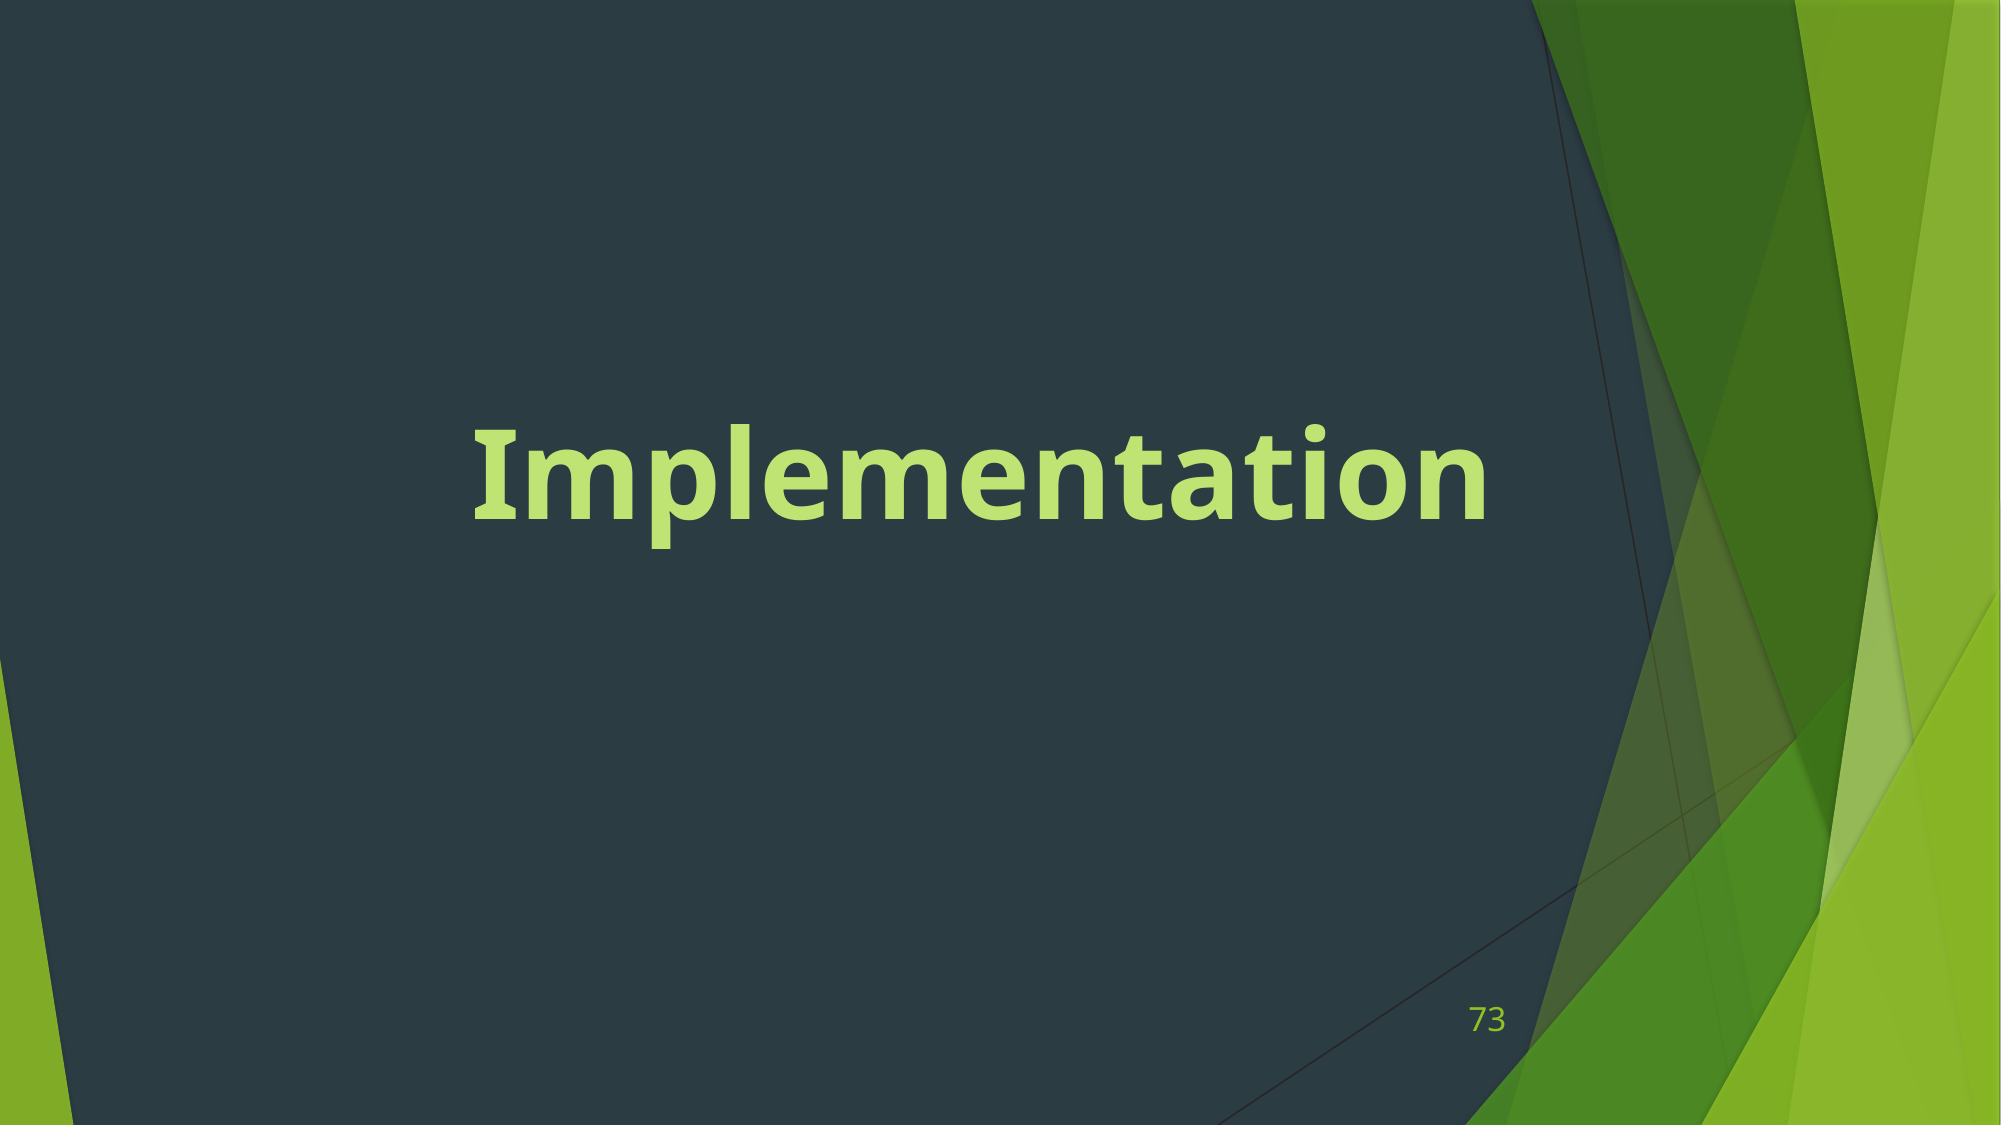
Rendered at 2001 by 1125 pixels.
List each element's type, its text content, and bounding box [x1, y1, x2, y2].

slide_number 73 [1409, 991, 1522, 1051]
text_box Implementation [456, 387, 1626, 643]
